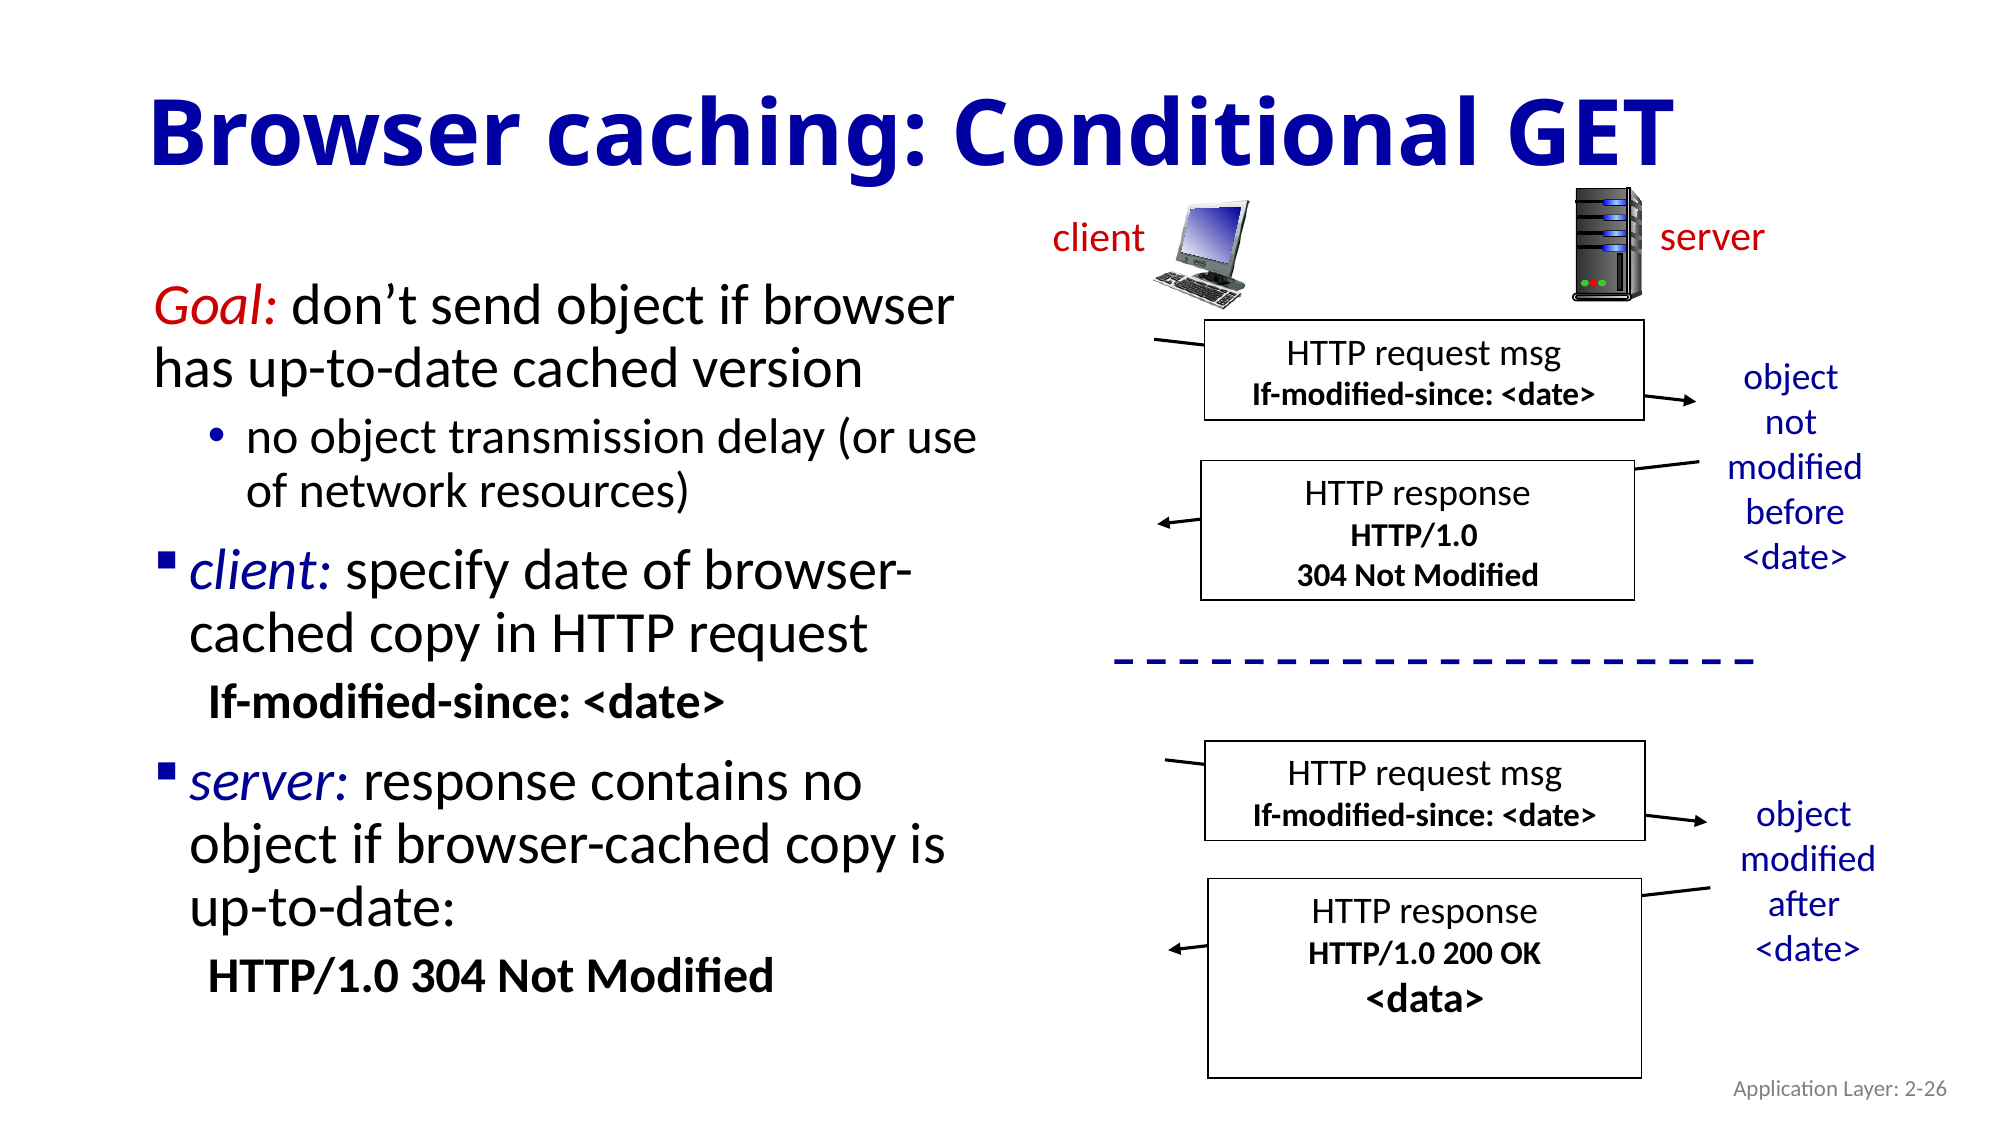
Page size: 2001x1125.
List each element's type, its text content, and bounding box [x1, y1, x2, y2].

text_box HTTP response HTTP/1.0 200 OK <data> [1208, 878, 1642, 1079]
text_box HTTP request msg If-modified-since: <date> [1204, 320, 1645, 420]
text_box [1201, 460, 1635, 603]
text_box [1168, 942, 1208, 955]
text_box object modified after <date> [1725, 781, 1892, 976]
text_box [1645, 394, 1697, 407]
text_box [1157, 516, 1200, 529]
slide_number Application Layer: 2-26 [1512, 1056, 1963, 1117]
text_box HTTP request msg If-modified-since: <date> [1205, 740, 1645, 841]
title Browser caching: Conditional GET [131, 62, 1856, 209]
text_box Goal: don’t send object if browser has up-to-date cached version no object transmission delay (or use of network resources) client: specify date of browser-cached copy in HTTP request If-modified-since: <date> server: response contains no object if browser-cached copy is up-to-date: HTTP/1.0 304 Not Modified [117, 266, 1036, 1109]
text_box object not modified before <date> [1712, 344, 1879, 585]
text_box [1645, 814, 1708, 828]
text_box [1035, 188, 1782, 318]
